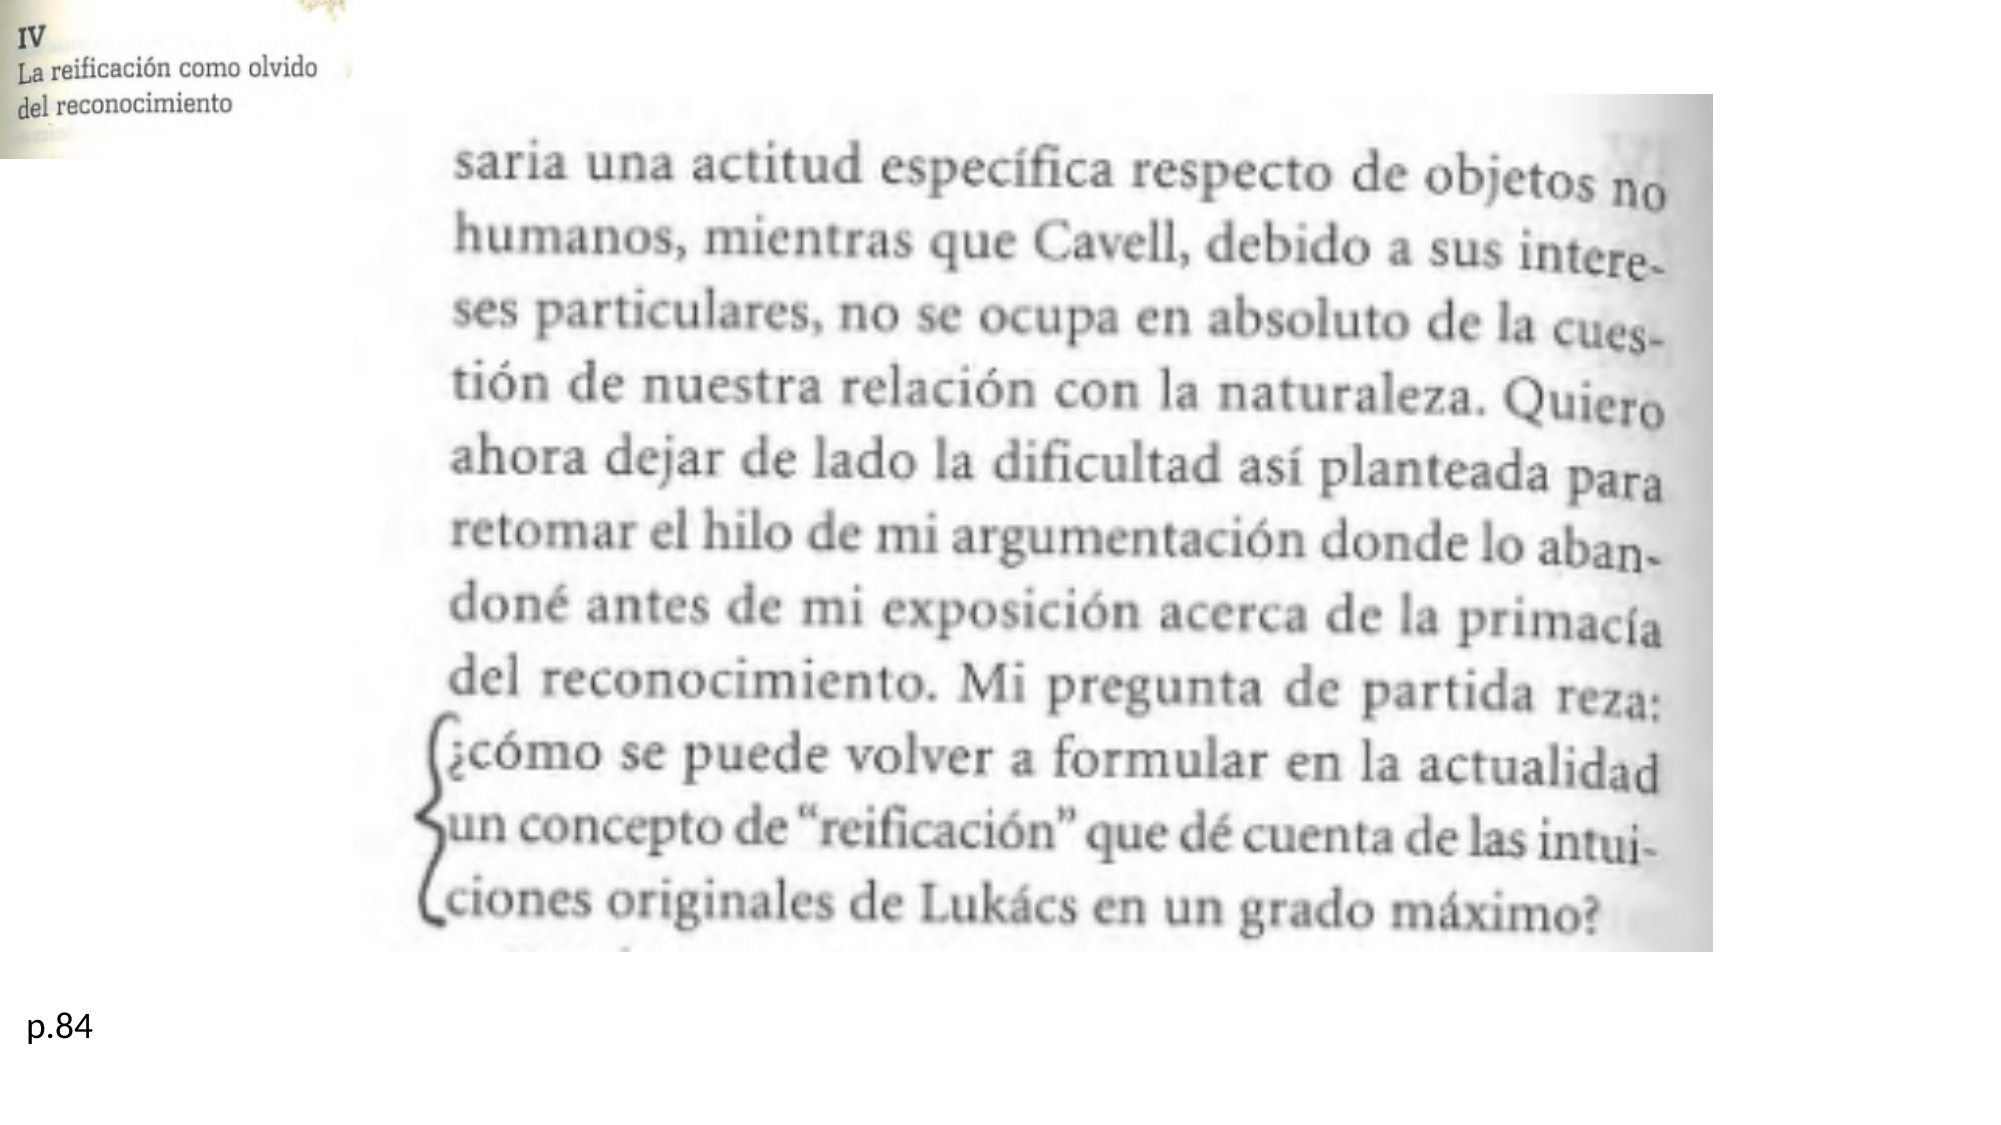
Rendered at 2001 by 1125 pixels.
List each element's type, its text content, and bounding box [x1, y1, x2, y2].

text_box p.84 [11, 993, 179, 1054]
picture [0, 0, 1713, 952]
